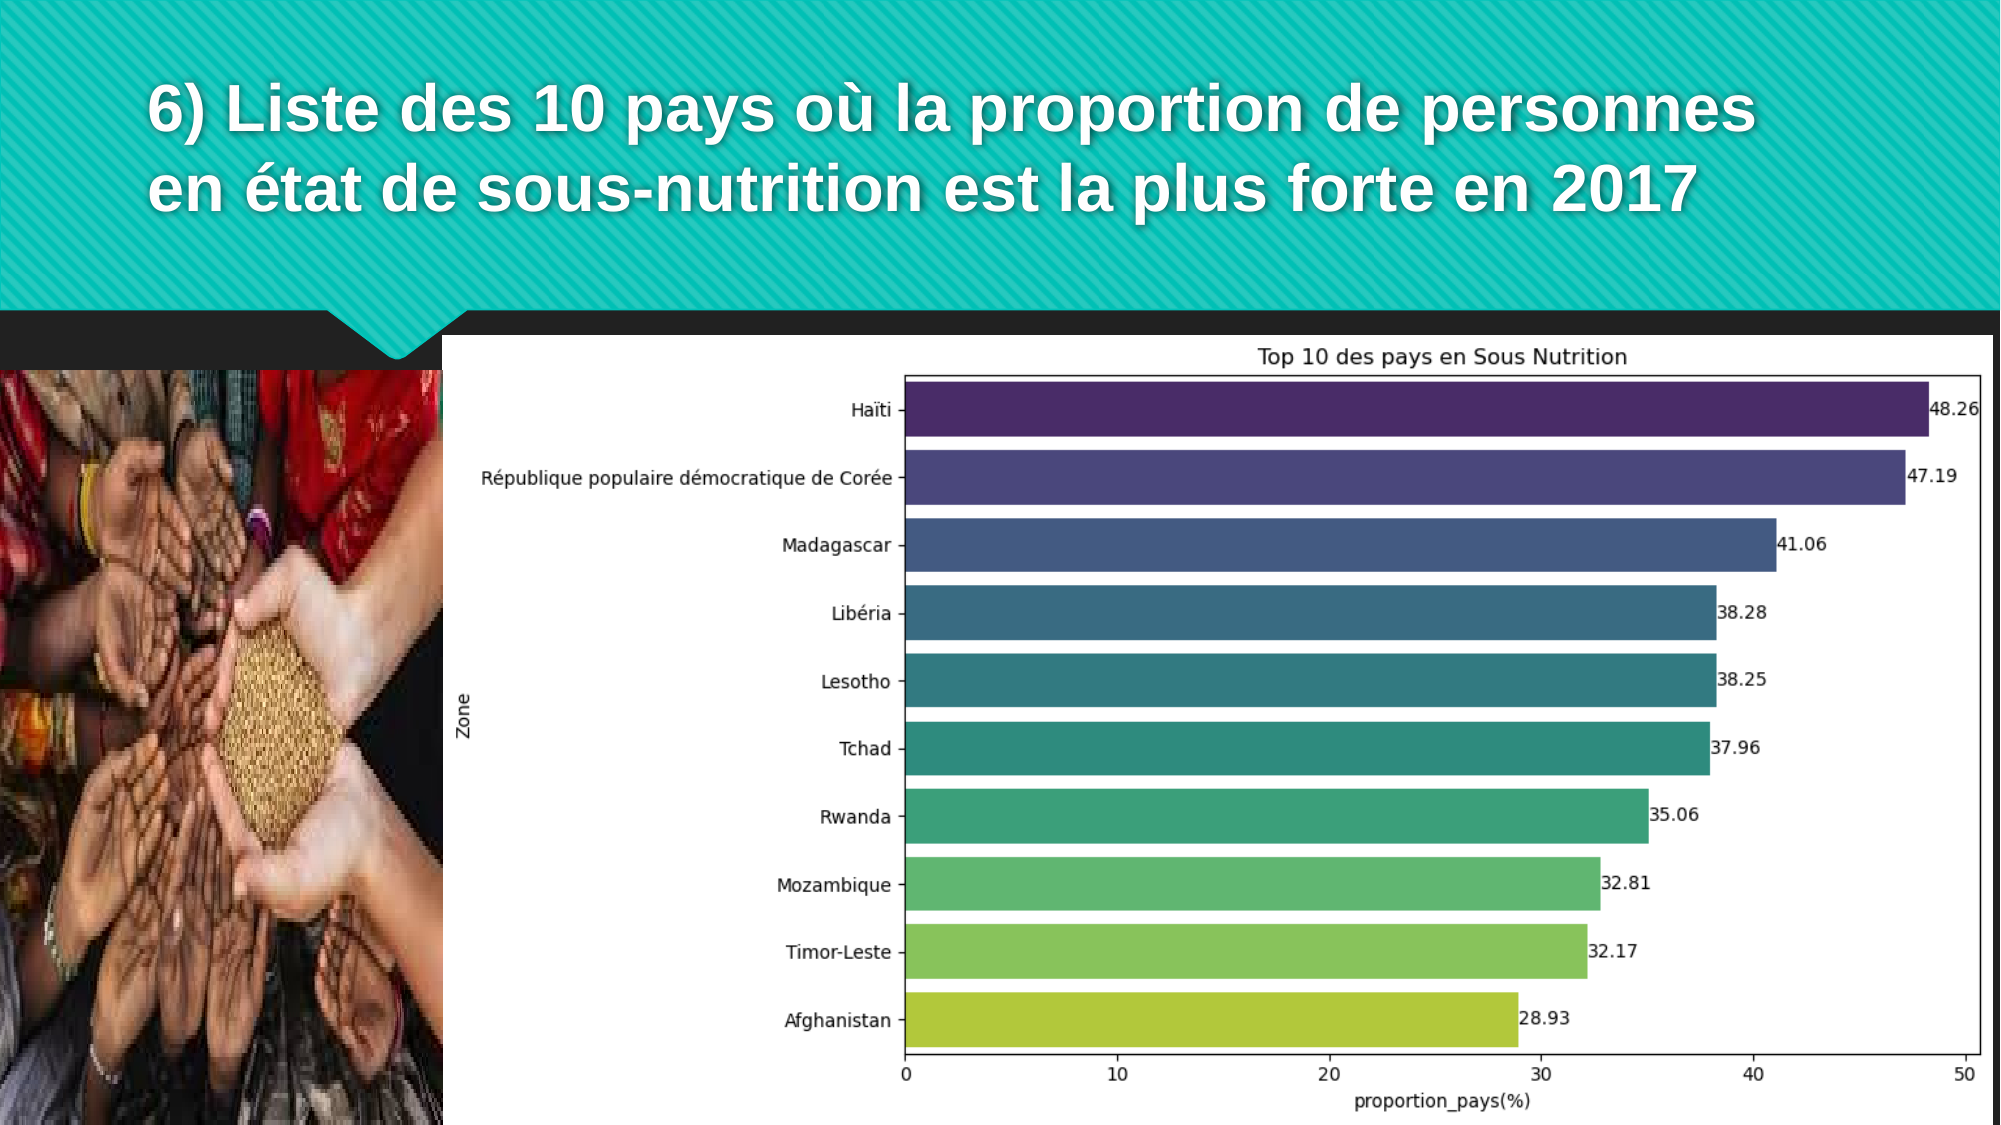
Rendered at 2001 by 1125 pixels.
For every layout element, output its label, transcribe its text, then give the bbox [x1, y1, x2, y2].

picture [0, 335, 1993, 1125]
title 6) Liste des 10 pays où la proportion de personnes en état de sous-nutrition est la plus forte en 2017 [132, 73, 1868, 233]
picture [1, 1, 1999, 357]
